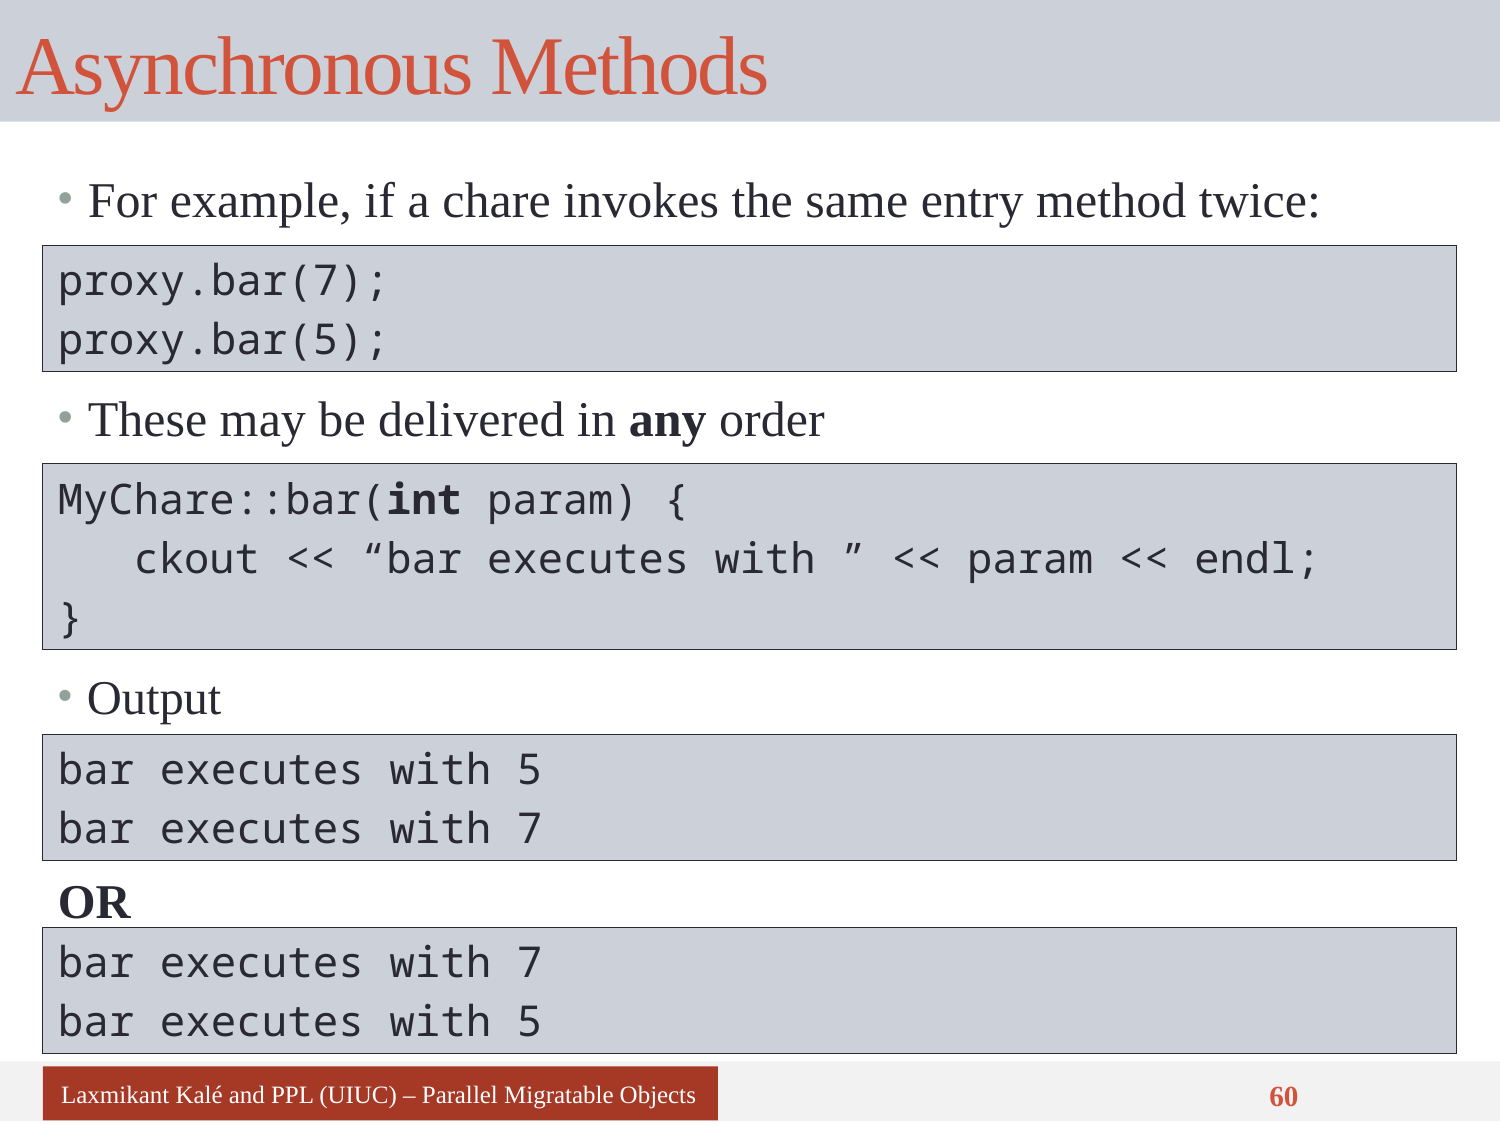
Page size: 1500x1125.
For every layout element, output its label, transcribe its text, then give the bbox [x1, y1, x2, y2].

list These may be delivered in any order [42, 374, 1457, 460]
text_box Output OR [42, 861, 1457, 927]
text_box bar executes with 5 bar executes with 7 [42, 734, 1457, 861]
footer Laxmikant Kalé and PPL (UIUC) – Parallel Migratable Objects [42, 1066, 718, 1121]
list For example, if a chare invokes the same entry method twice: [42, 149, 1457, 245]
list MyChare::bar(int param) { ckout << “bar executes with ” << param << endl; } [42, 463, 1457, 650]
text_box Output OR [42, 658, 1457, 734]
title Asynchronous Methods [0, 0, 1500, 122]
text_box bar executes with 7 bar executes with 5 [42, 927, 1457, 1054]
slide_number 60 [1254, 1067, 1457, 1122]
list proxy.bar(7); proxy.bar(5); [42, 245, 1457, 372]
